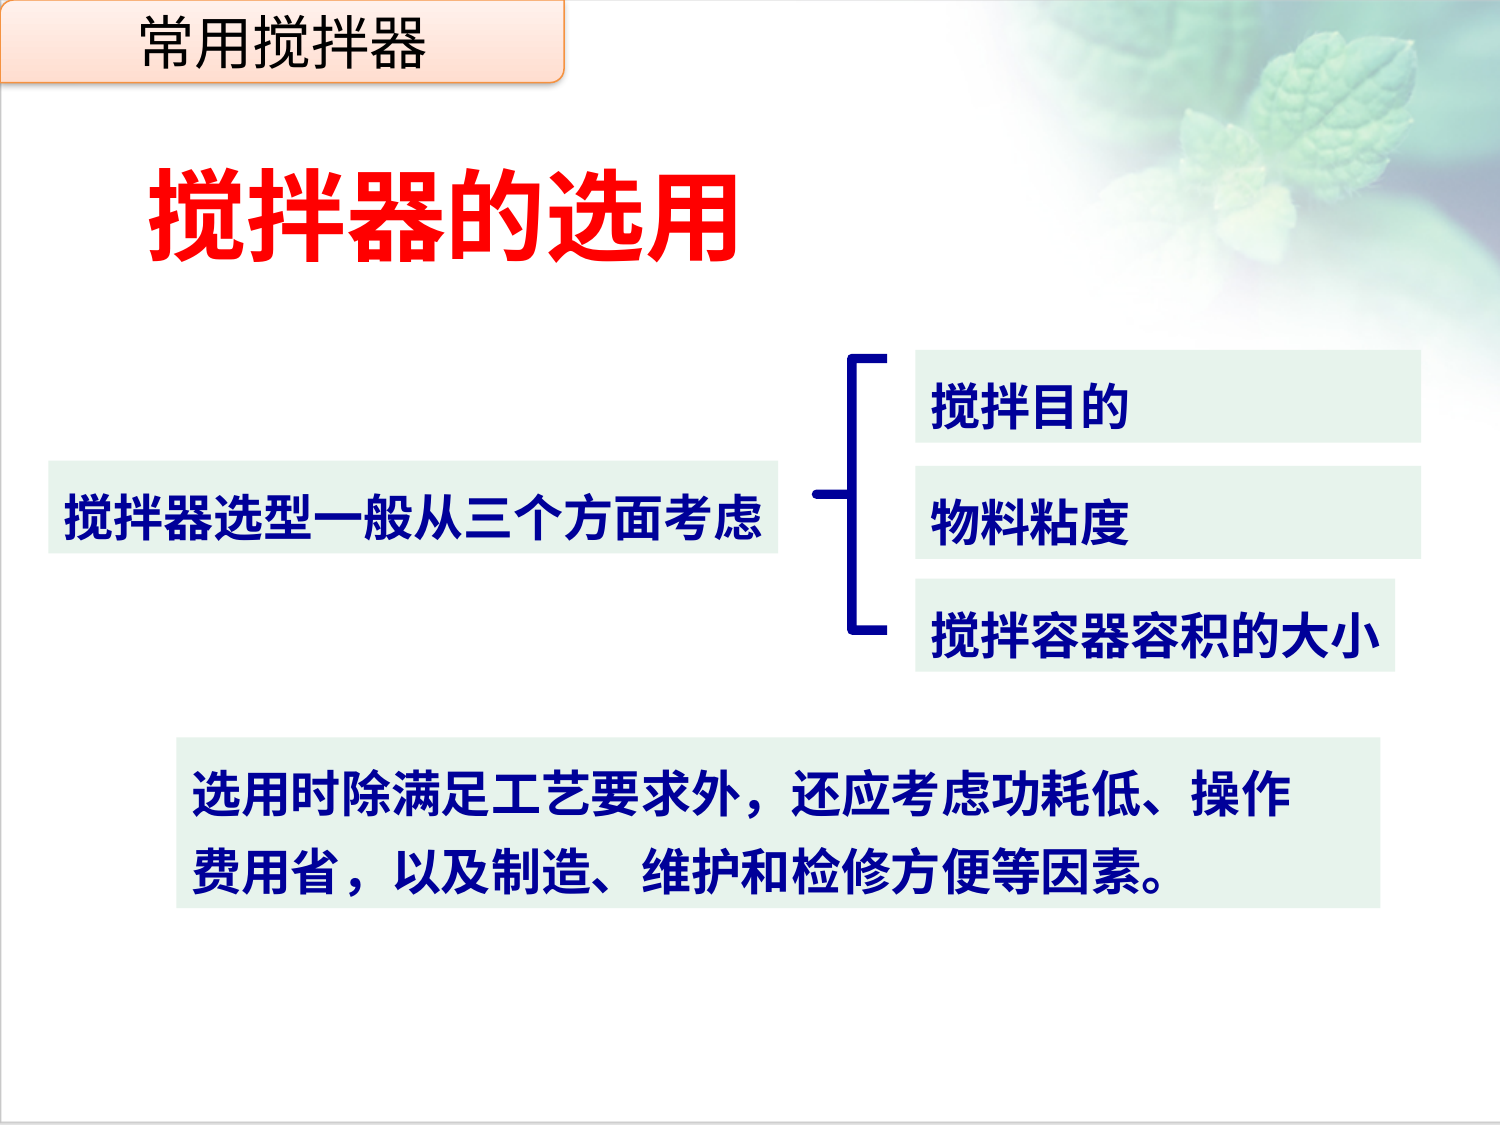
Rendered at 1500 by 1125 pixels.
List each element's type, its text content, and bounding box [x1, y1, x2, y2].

text_box 常用搅拌器 [0, 0, 565, 84]
text_box [816, 358, 888, 631]
text_box 物料粘度 [915, 465, 1422, 559]
text_box 搅拌目的 [915, 349, 1422, 443]
text_box 选用时除满足工艺要求外，还应考虑功耗低、操作 费用省，以及制造、维护和检修方便等因素。 [176, 737, 1381, 909]
text_box 搅拌器选型一般从三个方面考虑 [48, 460, 779, 554]
text_box 搅拌器的选用 [131, 145, 888, 281]
text_box 搅拌容器容积的大小 [915, 578, 1396, 672]
picture [0, 0, 1500, 1125]
